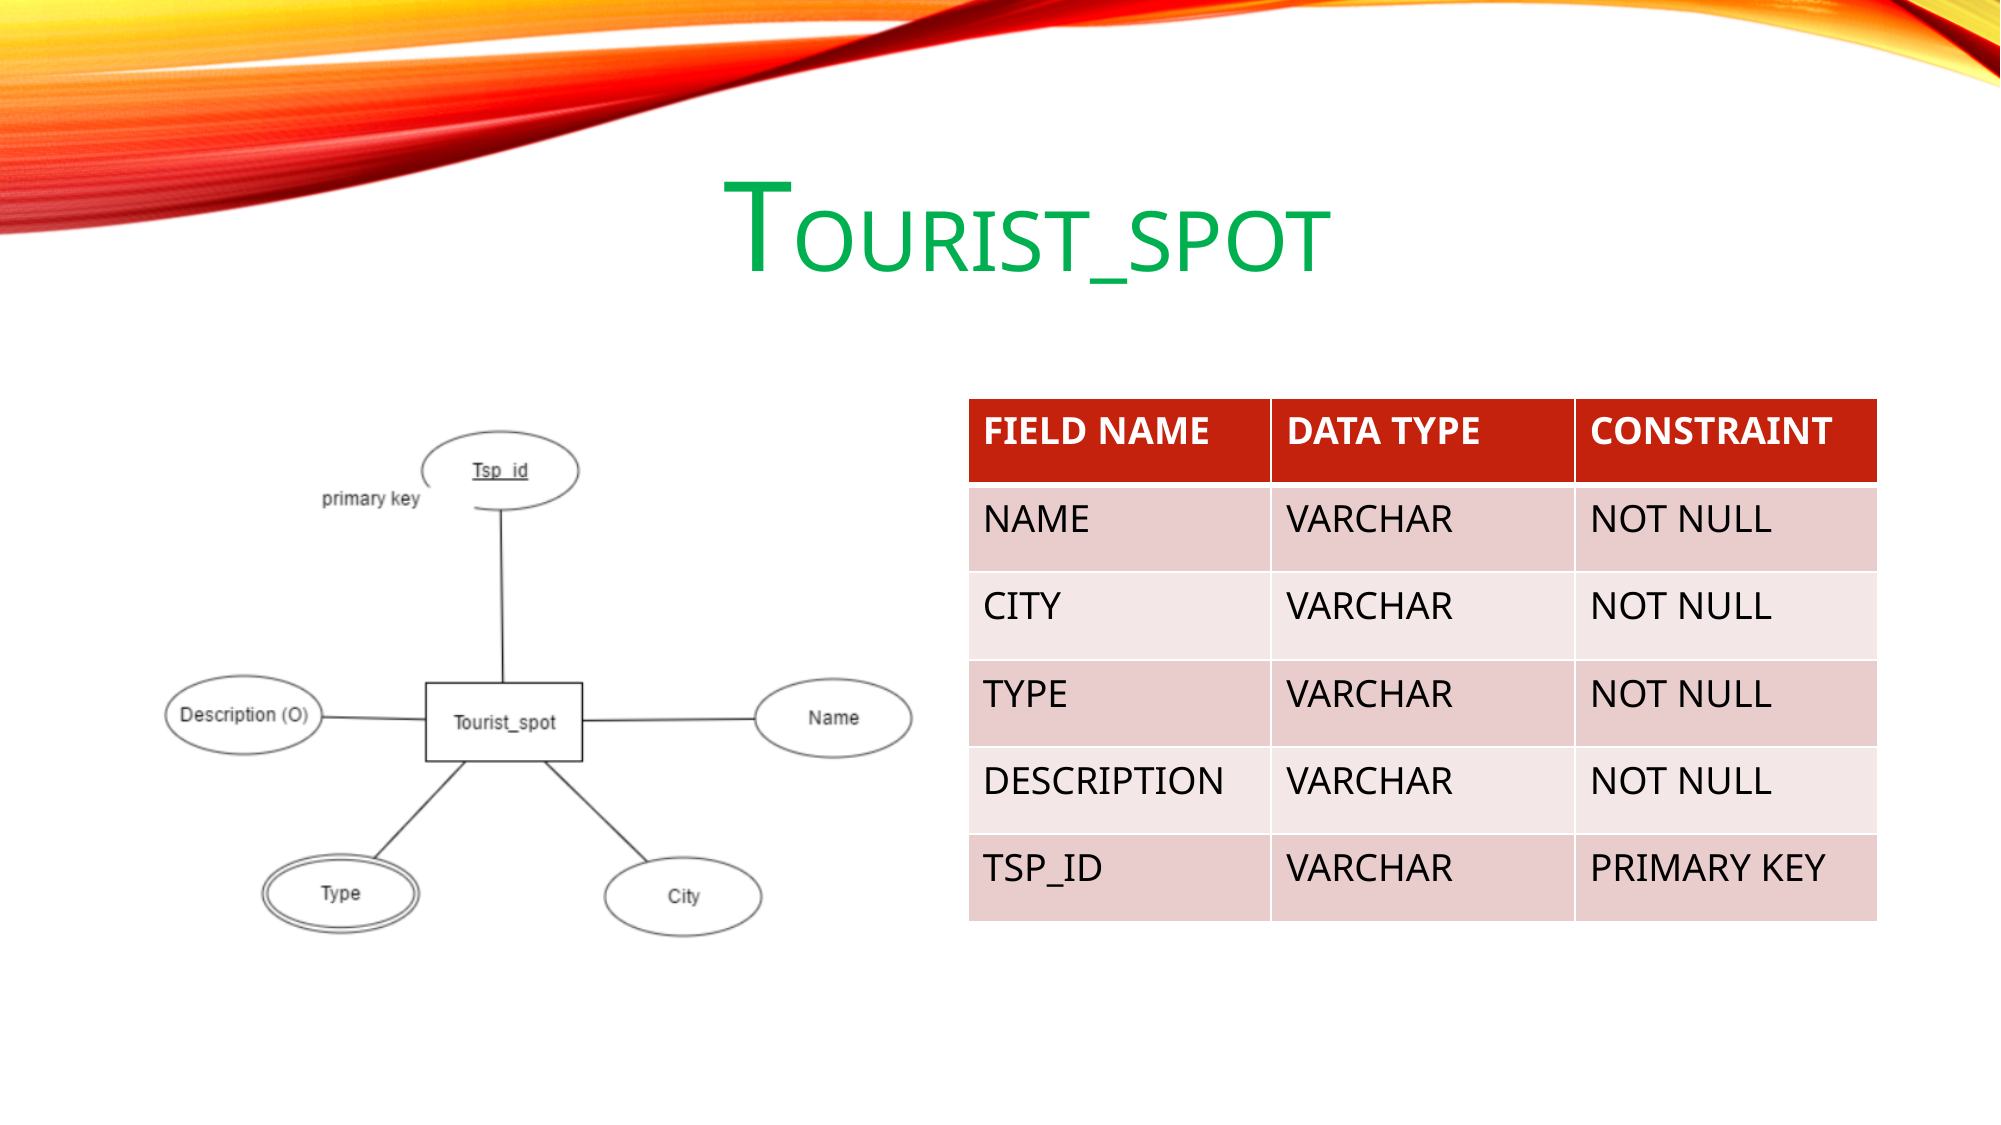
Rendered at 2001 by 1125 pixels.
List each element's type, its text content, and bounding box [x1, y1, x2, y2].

title TOURIST_SPOT [474, 125, 1348, 338]
table_cell VARCHAR [1272, 748, 1574, 833]
table_cell VARCHAR [1272, 573, 1574, 659]
picture [0, 0, 2000, 237]
table_cell TYPE [969, 661, 1270, 746]
table_cell TSP_ID [969, 835, 1270, 921]
table_cell DESCRIPTION [969, 748, 1270, 833]
table_cell VARCHAR [1272, 835, 1574, 921]
table_cell NOT NULL [1576, 661, 1877, 746]
table_cell NOT NULL [1576, 573, 1877, 659]
table_cell VARCHAR [1272, 488, 1574, 571]
table_cell NOT NULL [1576, 488, 1877, 571]
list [132, 397, 927, 947]
table_header FIELD NAME [969, 399, 1270, 482]
table_cell NOT NULL [1576, 748, 1877, 833]
table_header DATA TYPE [1272, 399, 1574, 482]
table_cell VARCHAR [1272, 661, 1574, 746]
table_cell CITY [969, 573, 1270, 659]
table_cell PRIMARY KEY [1576, 835, 1877, 921]
table_header CONSTRAINT [1576, 399, 1877, 482]
table_cell NAME [969, 488, 1270, 571]
